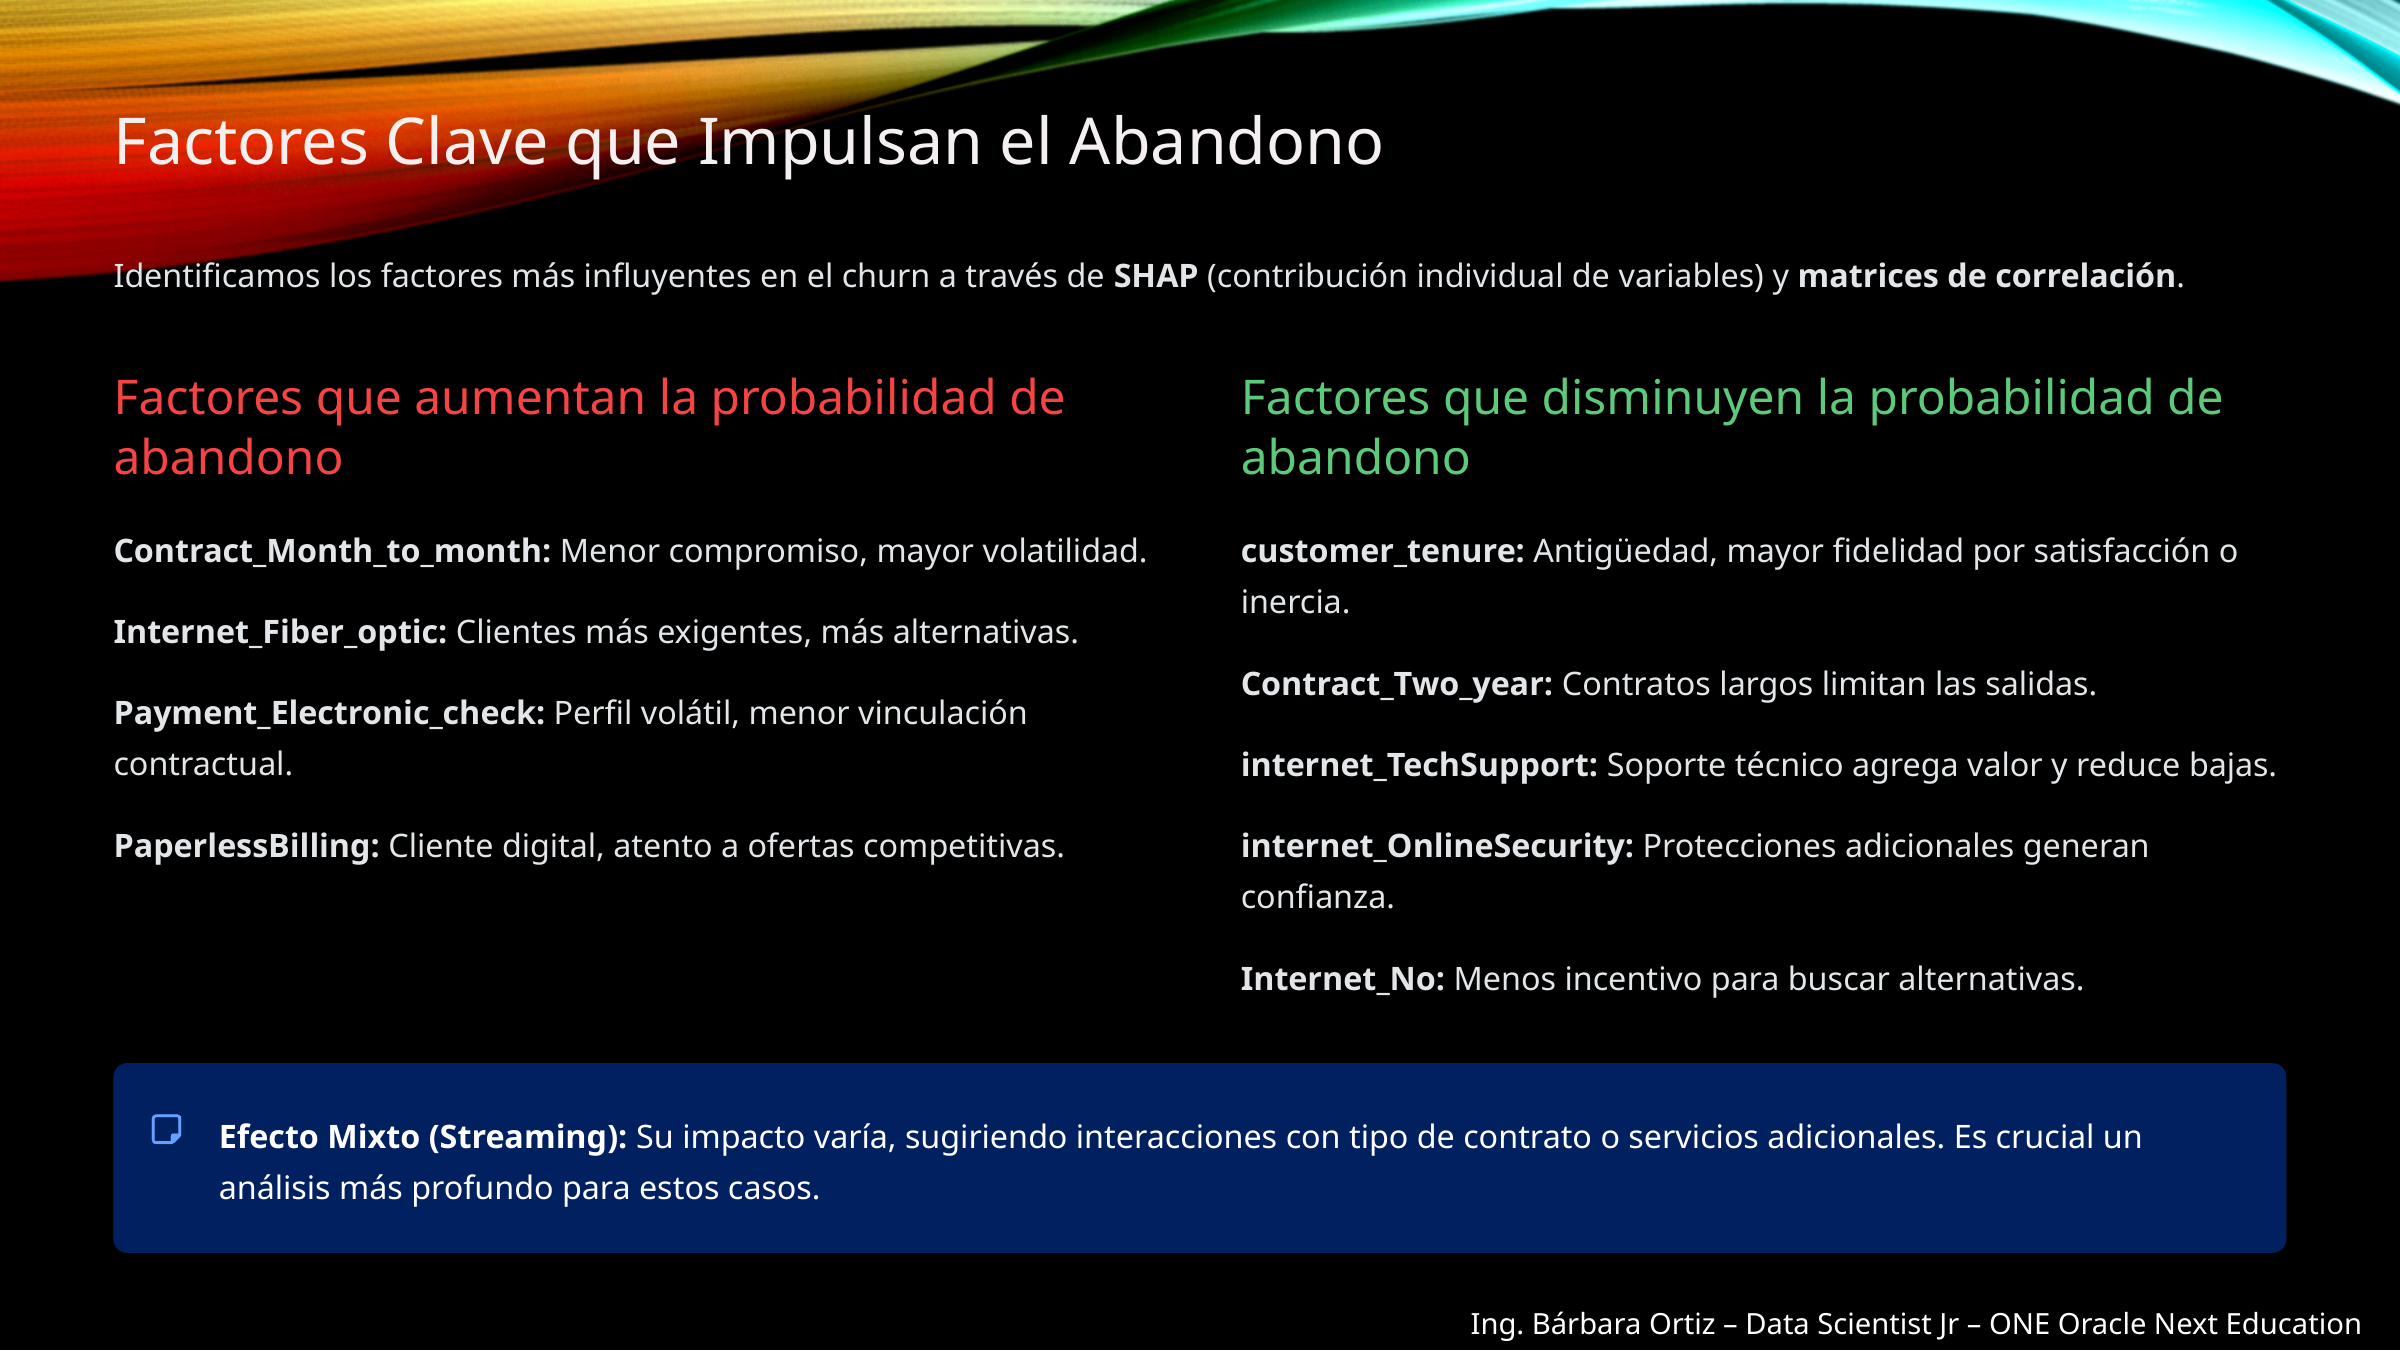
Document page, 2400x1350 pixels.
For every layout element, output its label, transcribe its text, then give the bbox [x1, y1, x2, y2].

text_box internet_OnlineSecurity: Protecciones adicionales generan confianza. [1240, 812, 2288, 917]
text_box Factores Clave que Impulsan el Abandono [113, 97, 1402, 179]
text_box PaperlessBilling: Cliente digital, atento a ofertas competitivas. [113, 812, 1161, 865]
text_box Efecto Mixto (Streaming): Su impacto varía, sugiriendo interacciones con tipo de contrato o servicios adicionales. Es crucial un análisis más profundo para estos casos. [218, 1103, 2255, 1208]
text_box internet_TechSupport: Soporte técnico agrega valor y reduce bajas. [1240, 731, 2288, 784]
text_box Contract_Two_year: Contratos largos limitan las salidas. [1240, 650, 2288, 703]
text_box Factores que aumentan la probabilidad de abandono [113, 363, 1161, 486]
picture [145, 1112, 187, 1146]
text_box Contract_Month_to_month: Menor compromiso, mayor volatilidad. [113, 517, 1161, 570]
text_box Ing. Bárbara Ortiz – Data Scientist Jr – ONE Oracle Next Education [1455, 1298, 2378, 1348]
text_box Payment_Electronic_check: Perfil volátil, menor vinculación contractual. [113, 679, 1161, 784]
text_box Factores que disminuyen la probabilidad de abandono [1240, 363, 2288, 486]
text_box customer_tenure: Antigüedad, mayor fidelidad por satisfacción o inercia. [1240, 517, 2288, 622]
text_box Internet_Fiber_optic: Clientes más exigentes, más alternativas. [113, 598, 1161, 651]
picture [0, 0, 2400, 284]
text_box Identificamos los factores más influyentes en el churn a través de SHAP (contribución individual de variables) y matrices de correlación. [113, 242, 2287, 295]
text_box Internet_No: Menos incentivo para buscar alternativas. [1240, 945, 2288, 998]
text_box [113, 1063, 2287, 1253]
